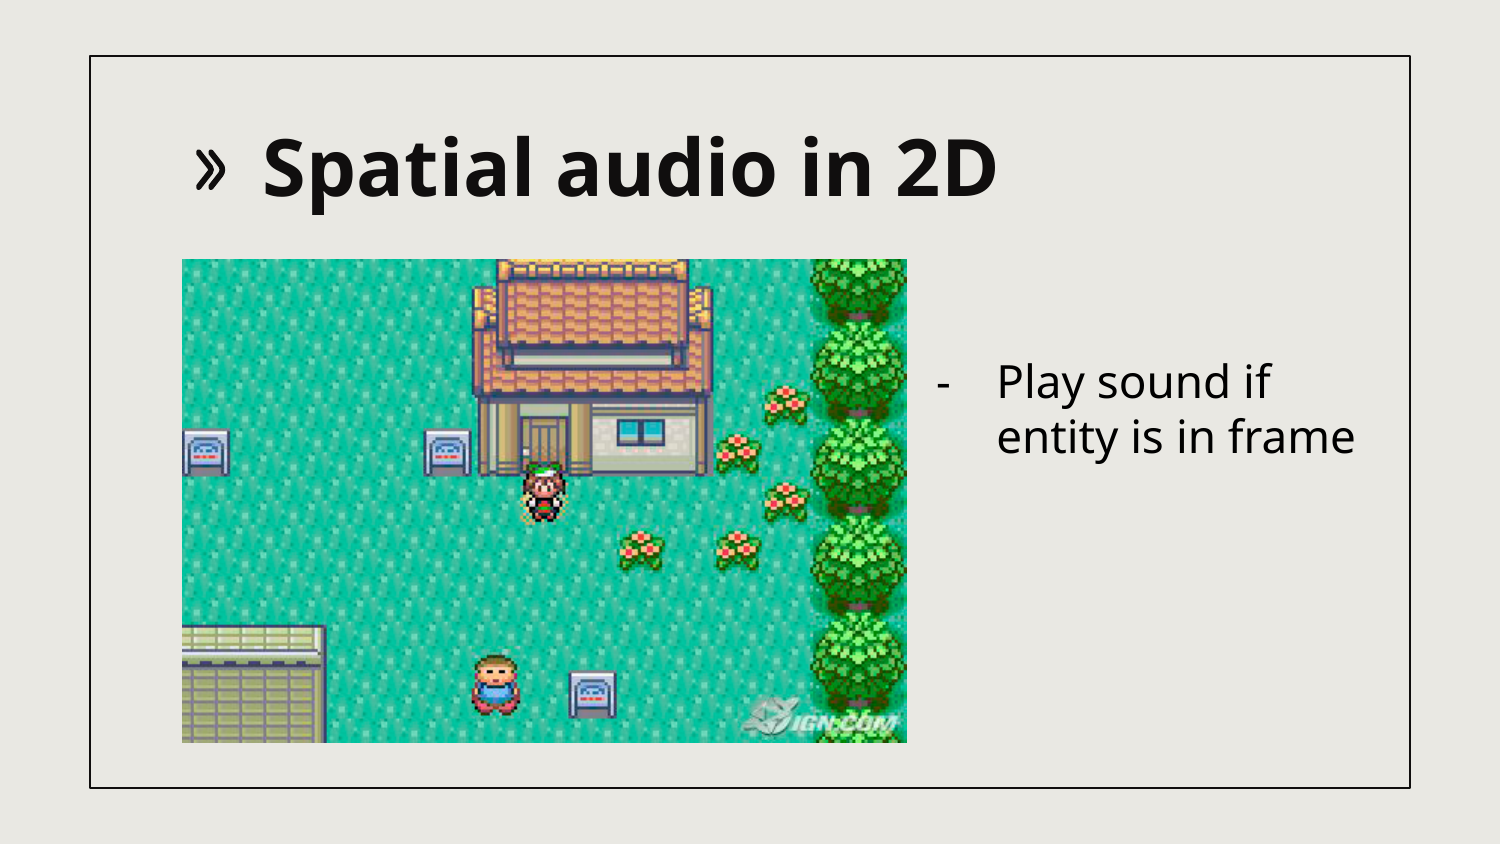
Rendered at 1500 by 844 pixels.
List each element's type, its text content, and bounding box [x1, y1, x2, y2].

picture [181, 259, 907, 744]
title Spatial audio in 2D [247, 113, 1291, 217]
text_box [197, 150, 225, 189]
text_box Play sound if entity is in frame [912, 338, 1416, 478]
